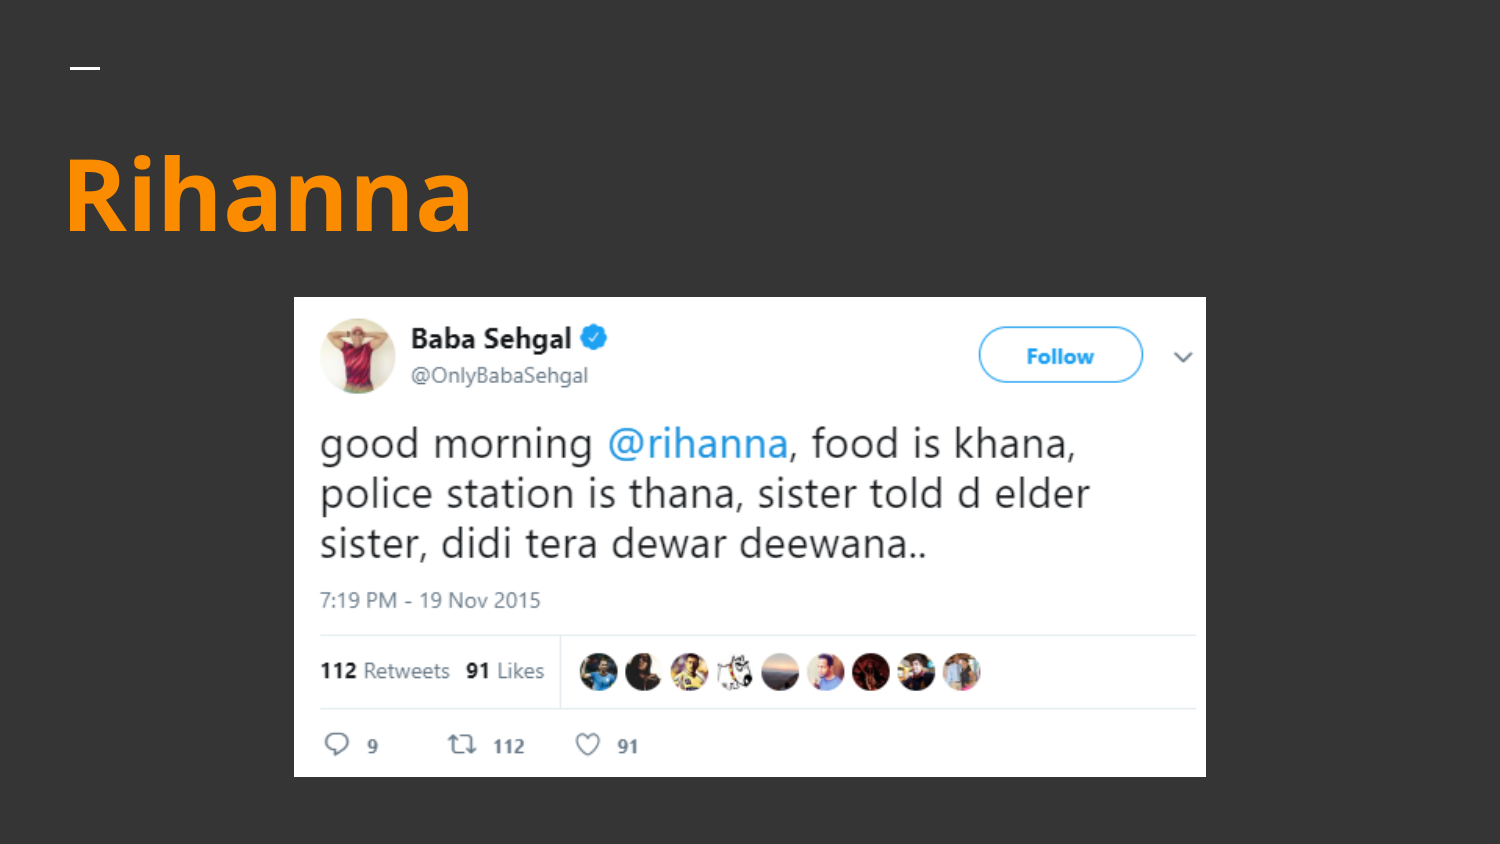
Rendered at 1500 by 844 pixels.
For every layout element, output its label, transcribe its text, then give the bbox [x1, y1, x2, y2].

picture [294, 297, 1206, 778]
title Rihanna [46, 116, 1463, 746]
